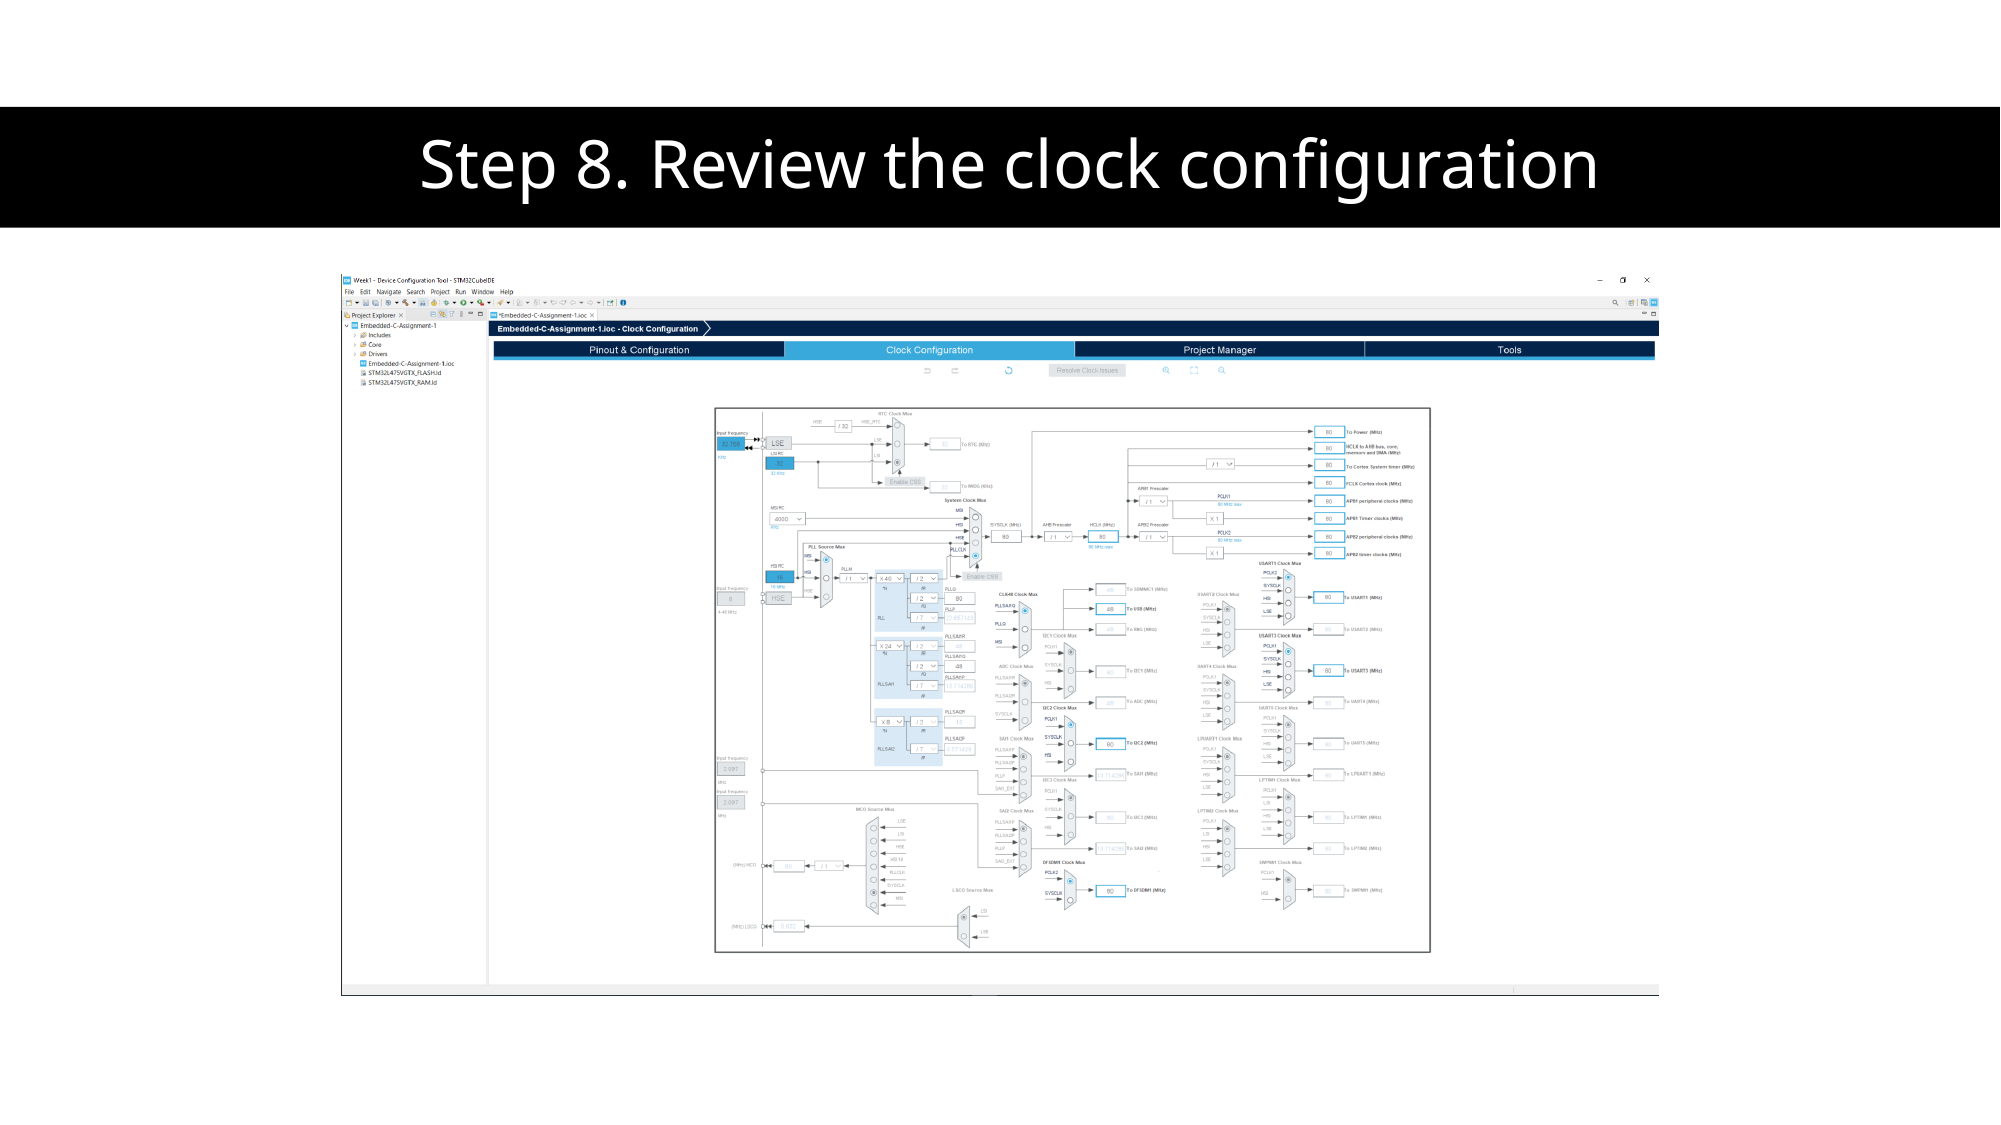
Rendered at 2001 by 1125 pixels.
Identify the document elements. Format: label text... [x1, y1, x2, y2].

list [341, 274, 1659, 996]
title Step 8. Review the clock configuration [91, 105, 1931, 228]
text_box [0, 106, 2000, 229]
